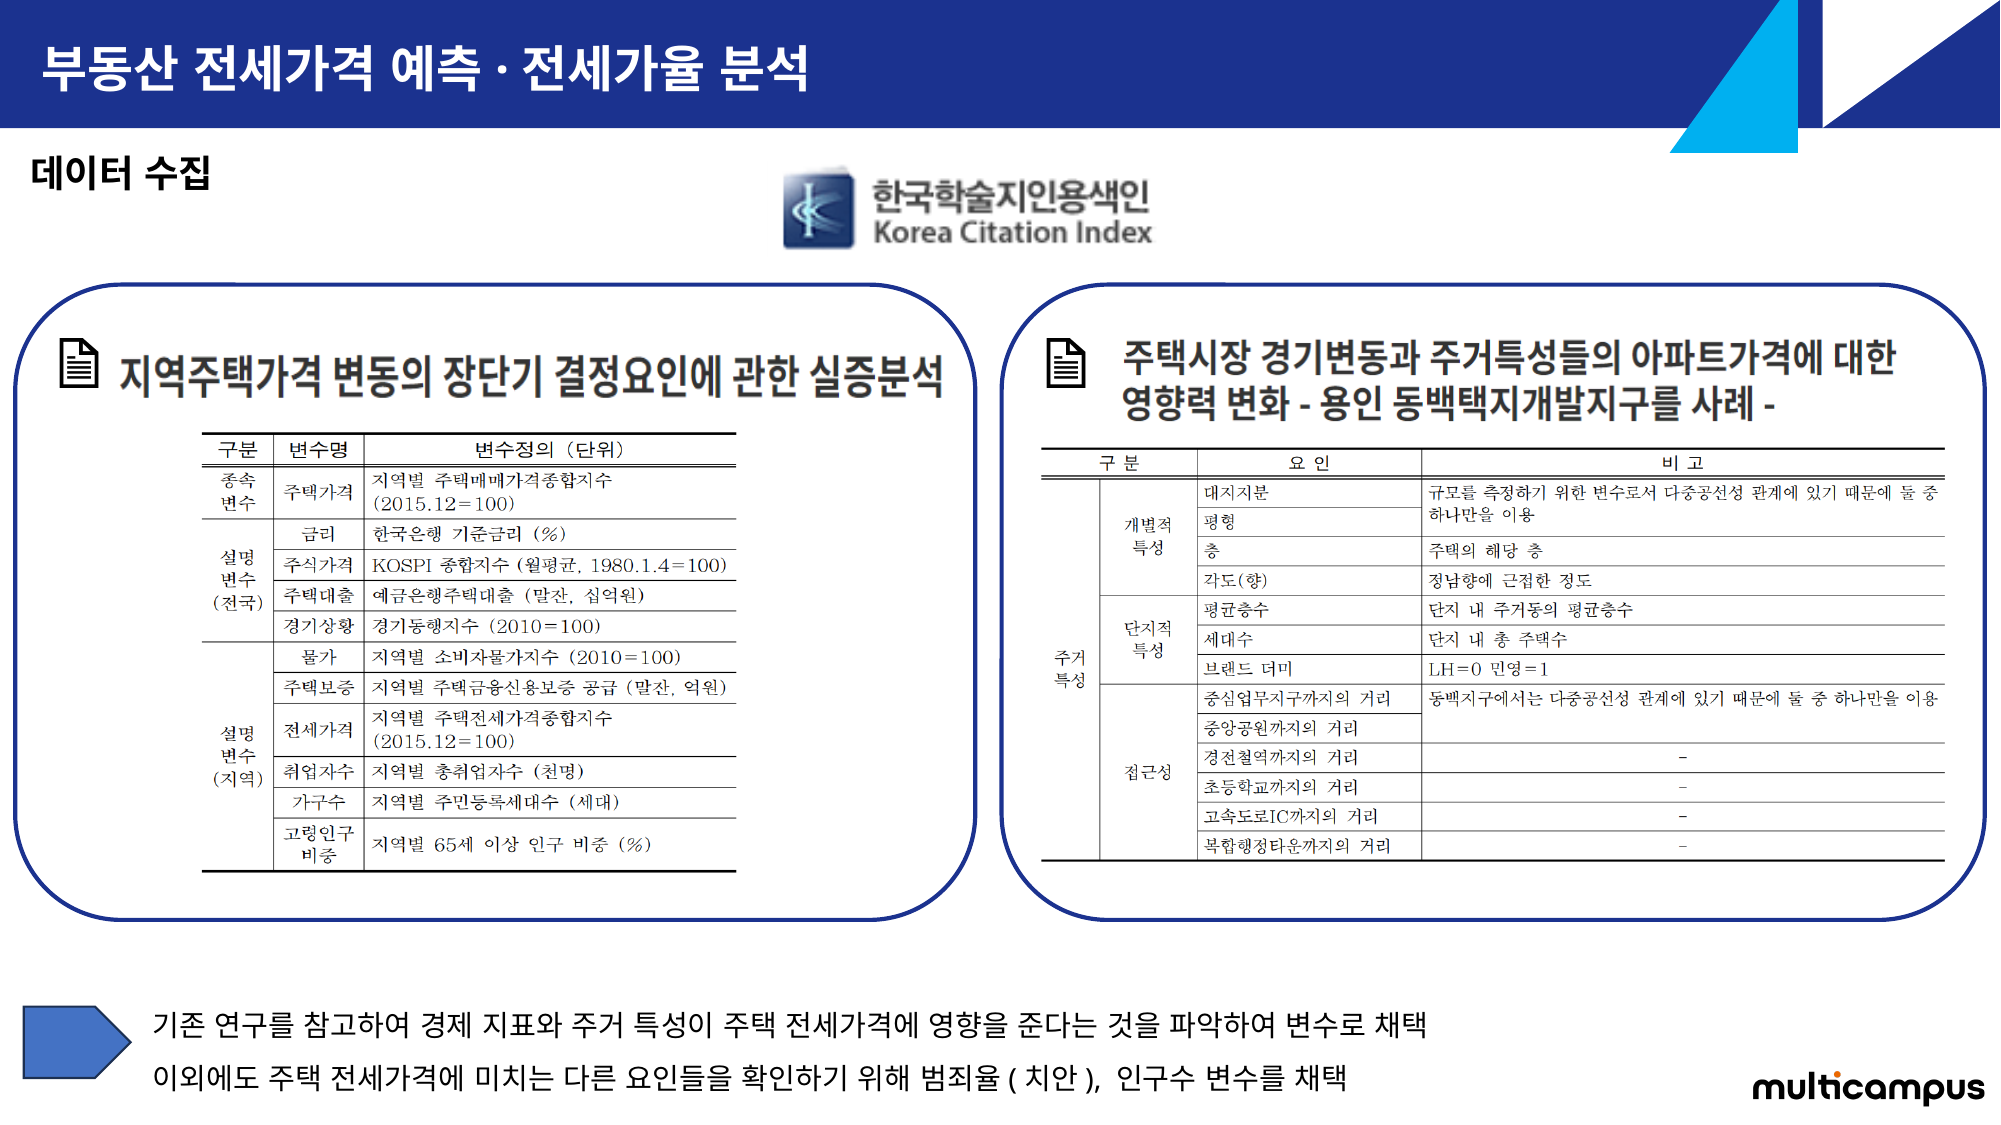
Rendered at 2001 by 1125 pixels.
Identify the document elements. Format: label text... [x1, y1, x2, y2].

picture [1036, 333, 1096, 393]
table_cell 0.56866 [46, 335, 951, 409]
text_box 데이터 수집 [15, 142, 622, 203]
picture [1753, 1070, 1985, 1108]
text_box 기존 연구를 참고하여 경제 지표와 주거 특성이 주택 전세가격에 영향을 준다는 것을 파악하여 변수로 채택 이외에도 주택 전세가격에 미치는 다른 요인들을 확인하기 위해 범죄율(치안), 인구수 변수를 채택 [137, 982, 2000, 1103]
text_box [1118, 326, 1903, 426]
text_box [1644, 0, 2000, 129]
picture [1038, 441, 1949, 864]
text_box [999, 282, 1987, 922]
text_box [23, 1006, 131, 1078]
text_box [13, 282, 978, 922]
text_box 부동산 전세가격 예측·전세가율 분석 [0, 0, 1642, 129]
picture [765, 161, 1175, 257]
picture [114, 346, 947, 403]
picture [49, 333, 109, 393]
picture [199, 428, 740, 877]
